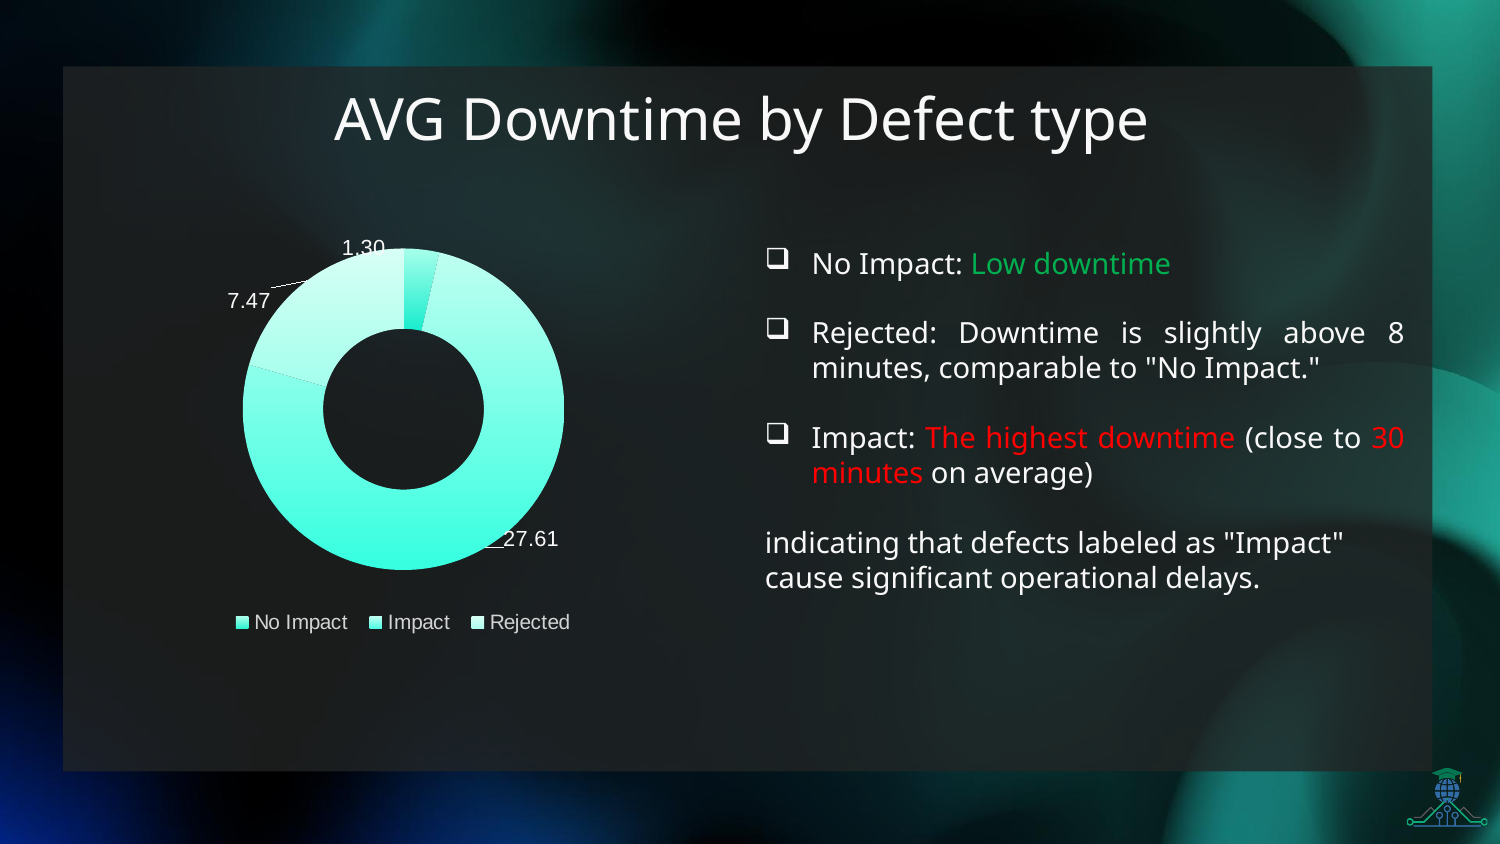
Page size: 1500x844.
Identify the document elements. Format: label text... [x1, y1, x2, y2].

title AVG Downtime by Defect type [118, 67, 1382, 162]
text_box No Impact: Low downtime Rejected: Downtime is slightly above 8 minutes, comparable to "No Impact." Impact: The highest downtime (close to 30 minutes on average) indicating that defects labeled as "Impact" cause significant operational delays. [755, 237, 1420, 602]
chart [64, 196, 751, 648]
picture [0, 0, 1500, 844]
